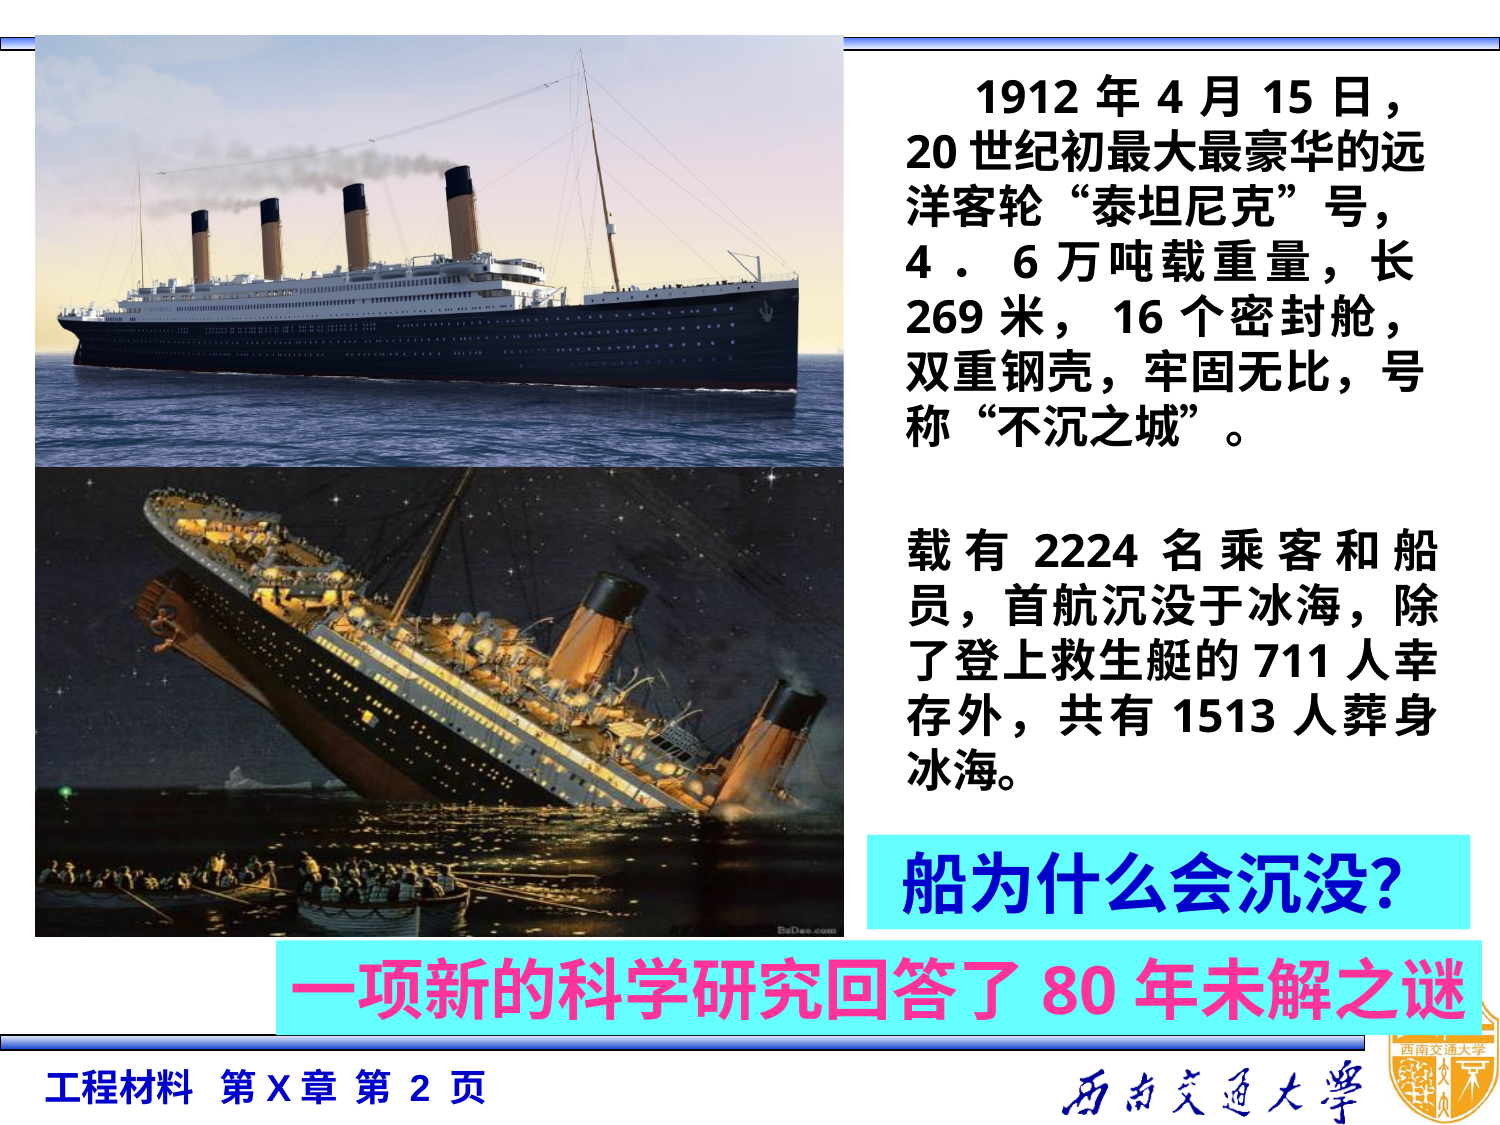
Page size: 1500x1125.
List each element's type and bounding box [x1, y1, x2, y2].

text_box [34, 34, 1442, 467]
text_box [34, 467, 1455, 937]
picture [1062, 1059, 1363, 1125]
picture [1387, 999, 1500, 1125]
text_box [289, 833, 1471, 1037]
